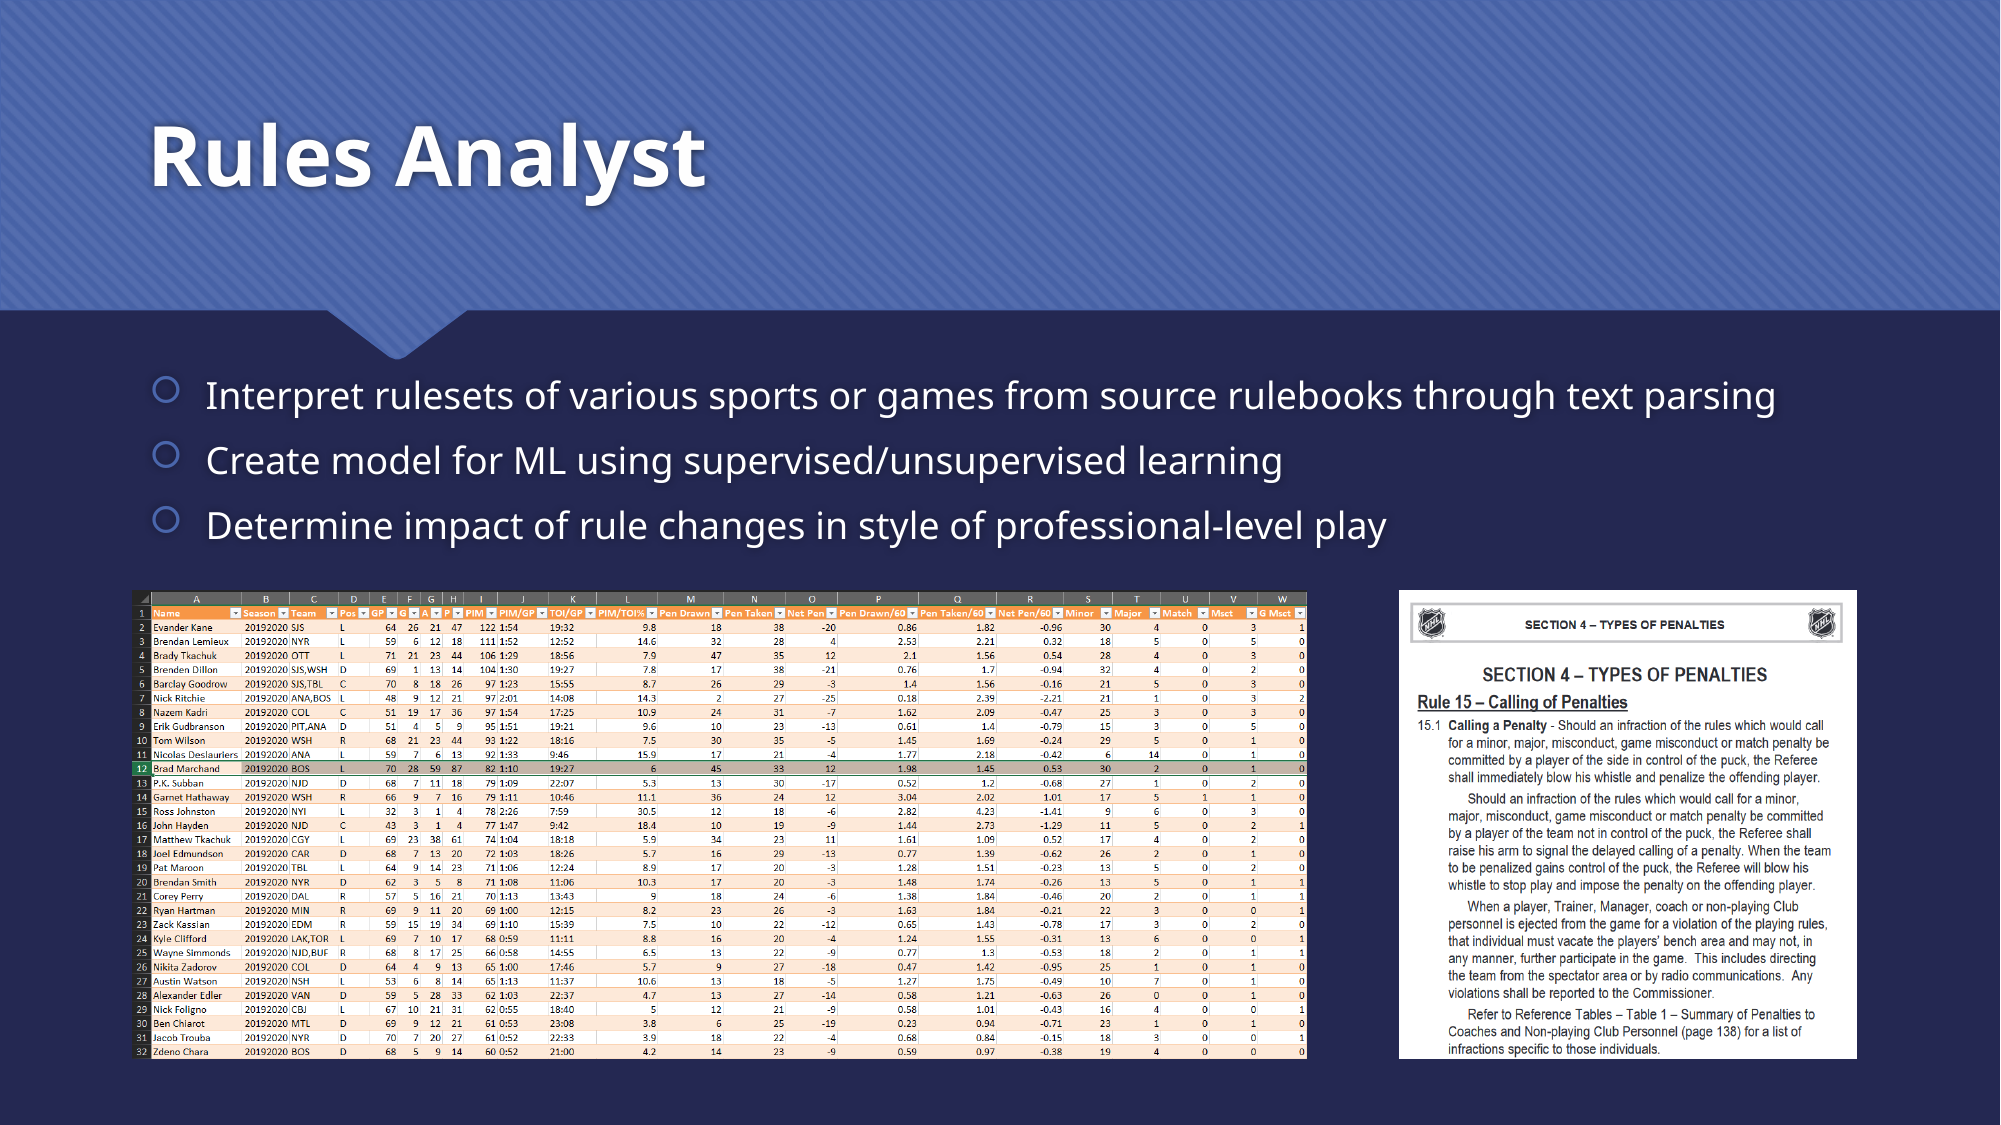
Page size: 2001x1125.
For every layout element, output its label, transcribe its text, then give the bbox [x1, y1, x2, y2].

title Rules Analyst [132, 73, 1868, 233]
picture [132, 590, 1307, 1059]
picture [1398, 590, 1858, 1059]
list Interpret rulesets of various sports or games from source rulebooks through text parsing Create model for ML using supervised/unsupervised learning Determine impact of rule changes in style of professional-level play [134, 364, 1866, 962]
